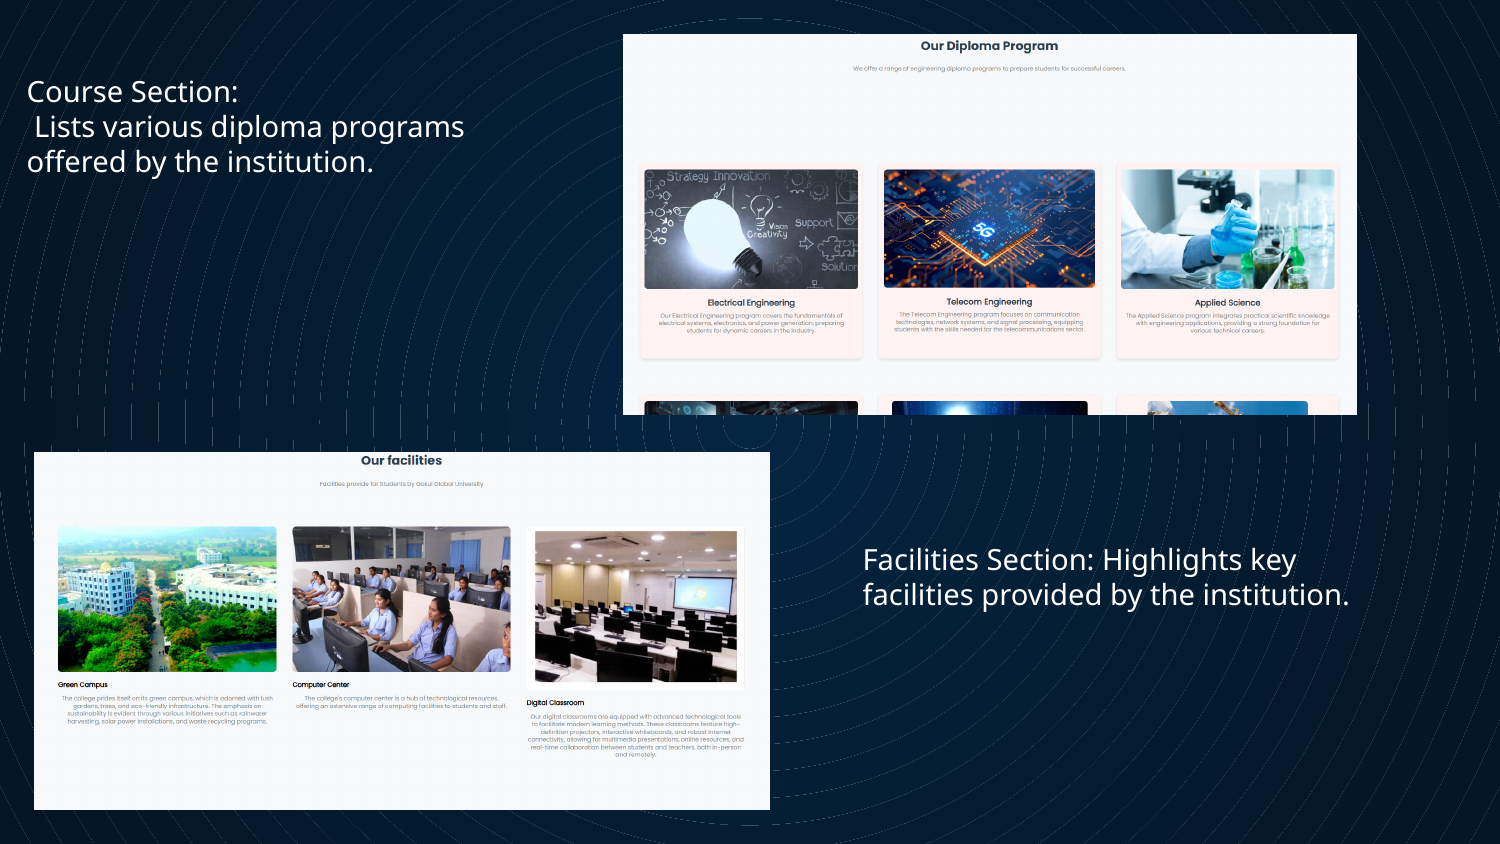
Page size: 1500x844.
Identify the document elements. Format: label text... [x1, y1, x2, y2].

text_box Course Section: Lists various diploma programs offered by the institution. [11, 65, 558, 186]
picture [34, 452, 770, 810]
picture [623, 33, 1357, 415]
text_box Facilities Section: Highlights key facilities provided by the institution. [847, 534, 1424, 619]
